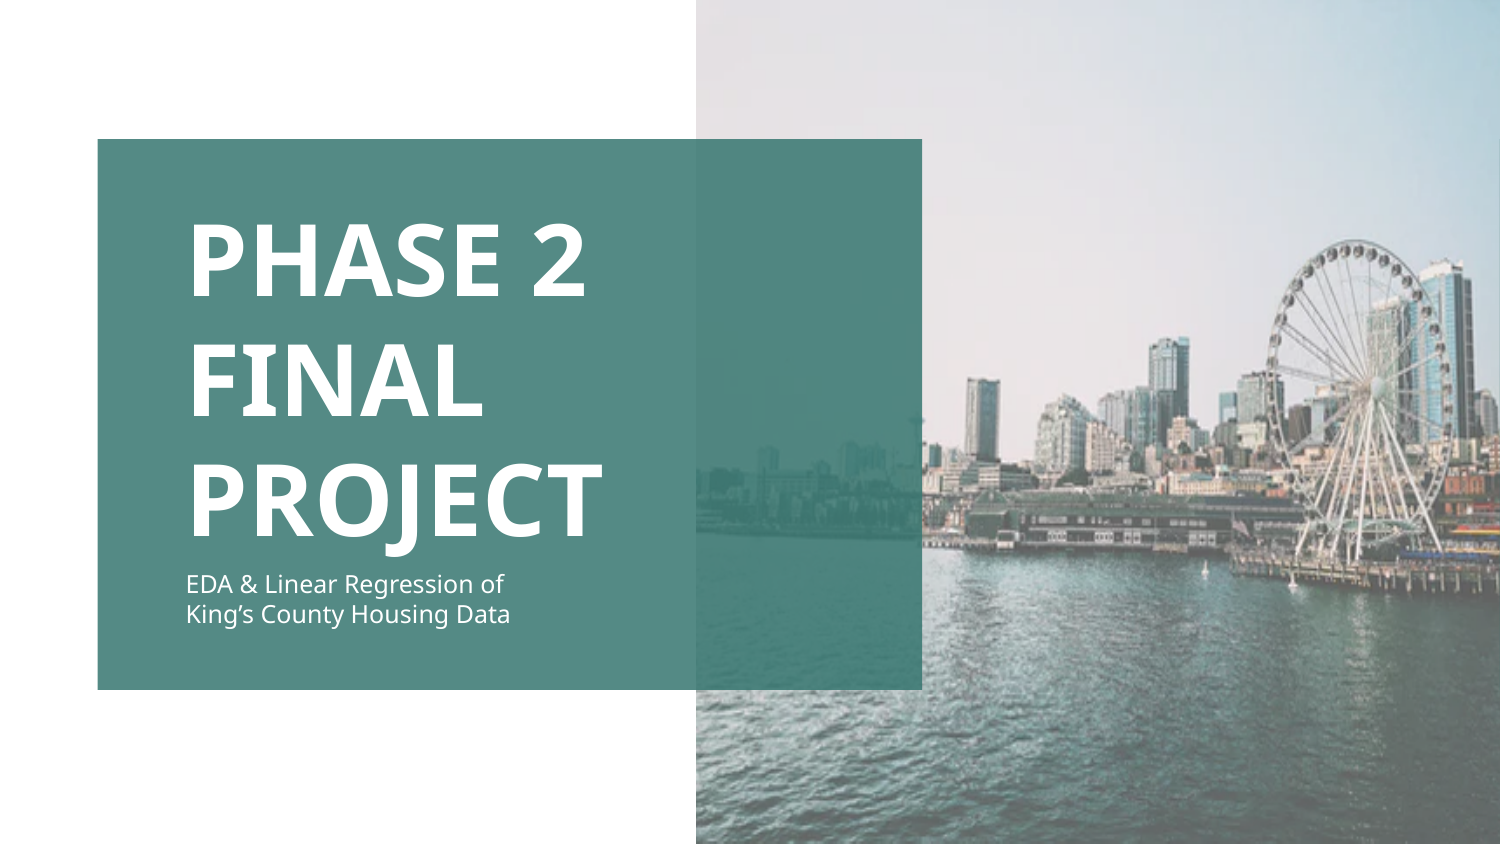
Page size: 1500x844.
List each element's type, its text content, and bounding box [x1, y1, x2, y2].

text_box [97, 139, 690, 690]
subtitle EDA & Linear Regression of King’s County Housing Data [170, 572, 565, 644]
picture [695, 0, 1500, 844]
title PHASE 2 FINAL PROJECT [170, 279, 690, 572]
